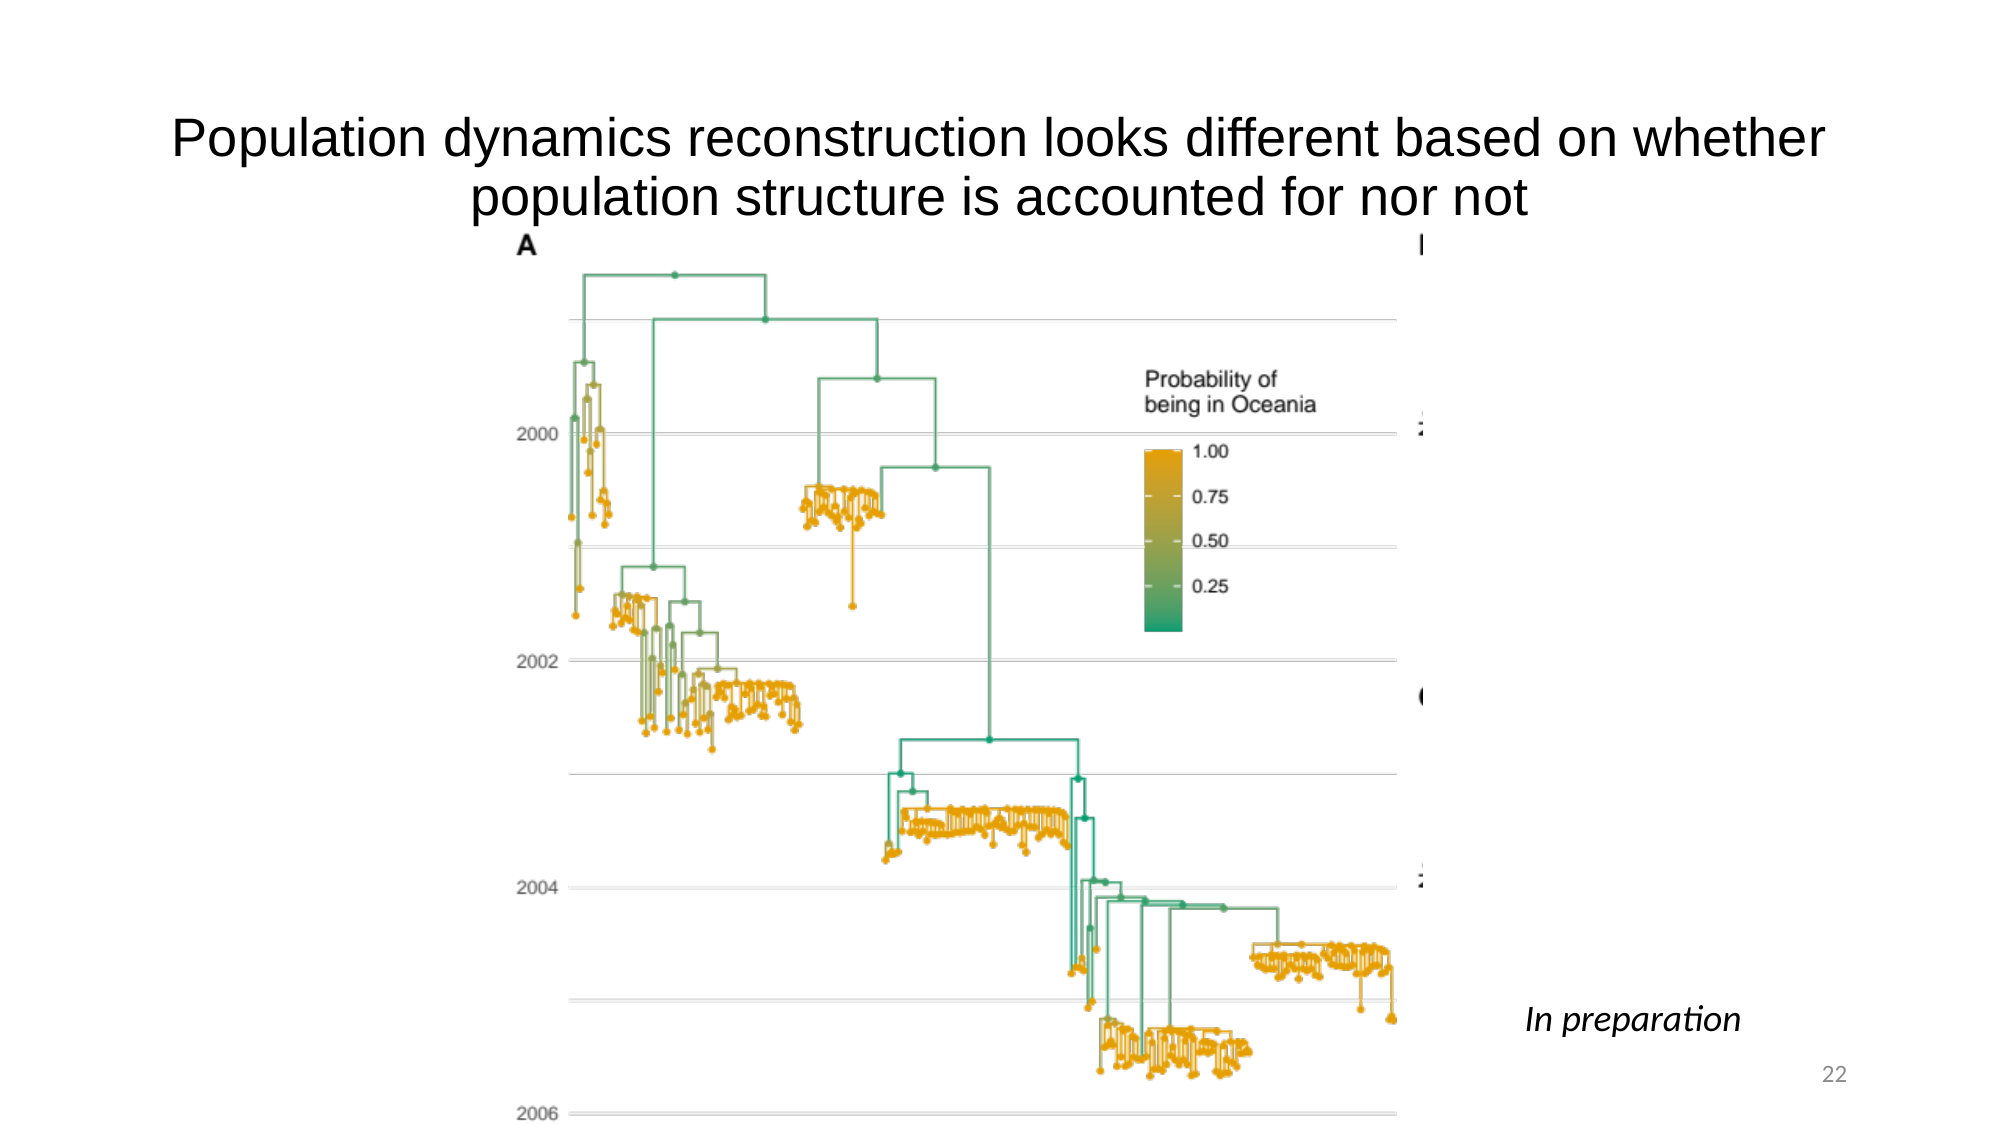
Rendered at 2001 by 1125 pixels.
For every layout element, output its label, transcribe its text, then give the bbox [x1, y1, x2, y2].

text_box In preparation [1509, 986, 1953, 1047]
slide_number 22 [1423, 1042, 1863, 1103]
title Population dynamics reconstruction looks different based on whether population structure is accounted for nor not [137, 59, 1863, 278]
picture [506, 224, 1423, 1125]
